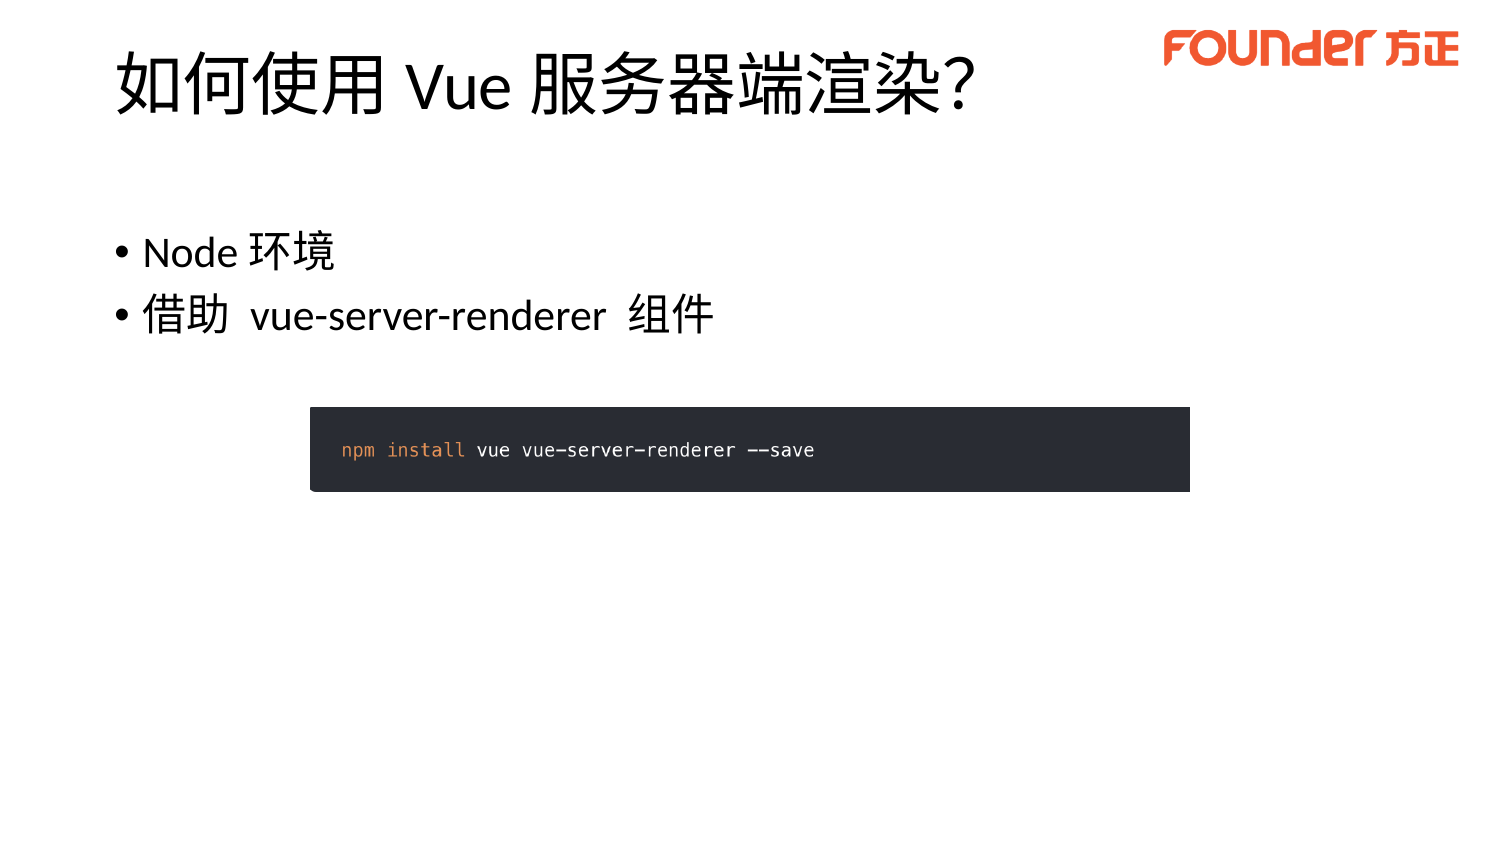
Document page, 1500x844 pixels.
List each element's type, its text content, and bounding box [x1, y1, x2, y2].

picture [309, 407, 1190, 493]
picture [1136, 0, 1485, 102]
title 如何使用Vue服务器端渲染？ [103, 44, 1397, 208]
list Node环境 借助 vue-server-renderer 组件 [103, 224, 1397, 760]
